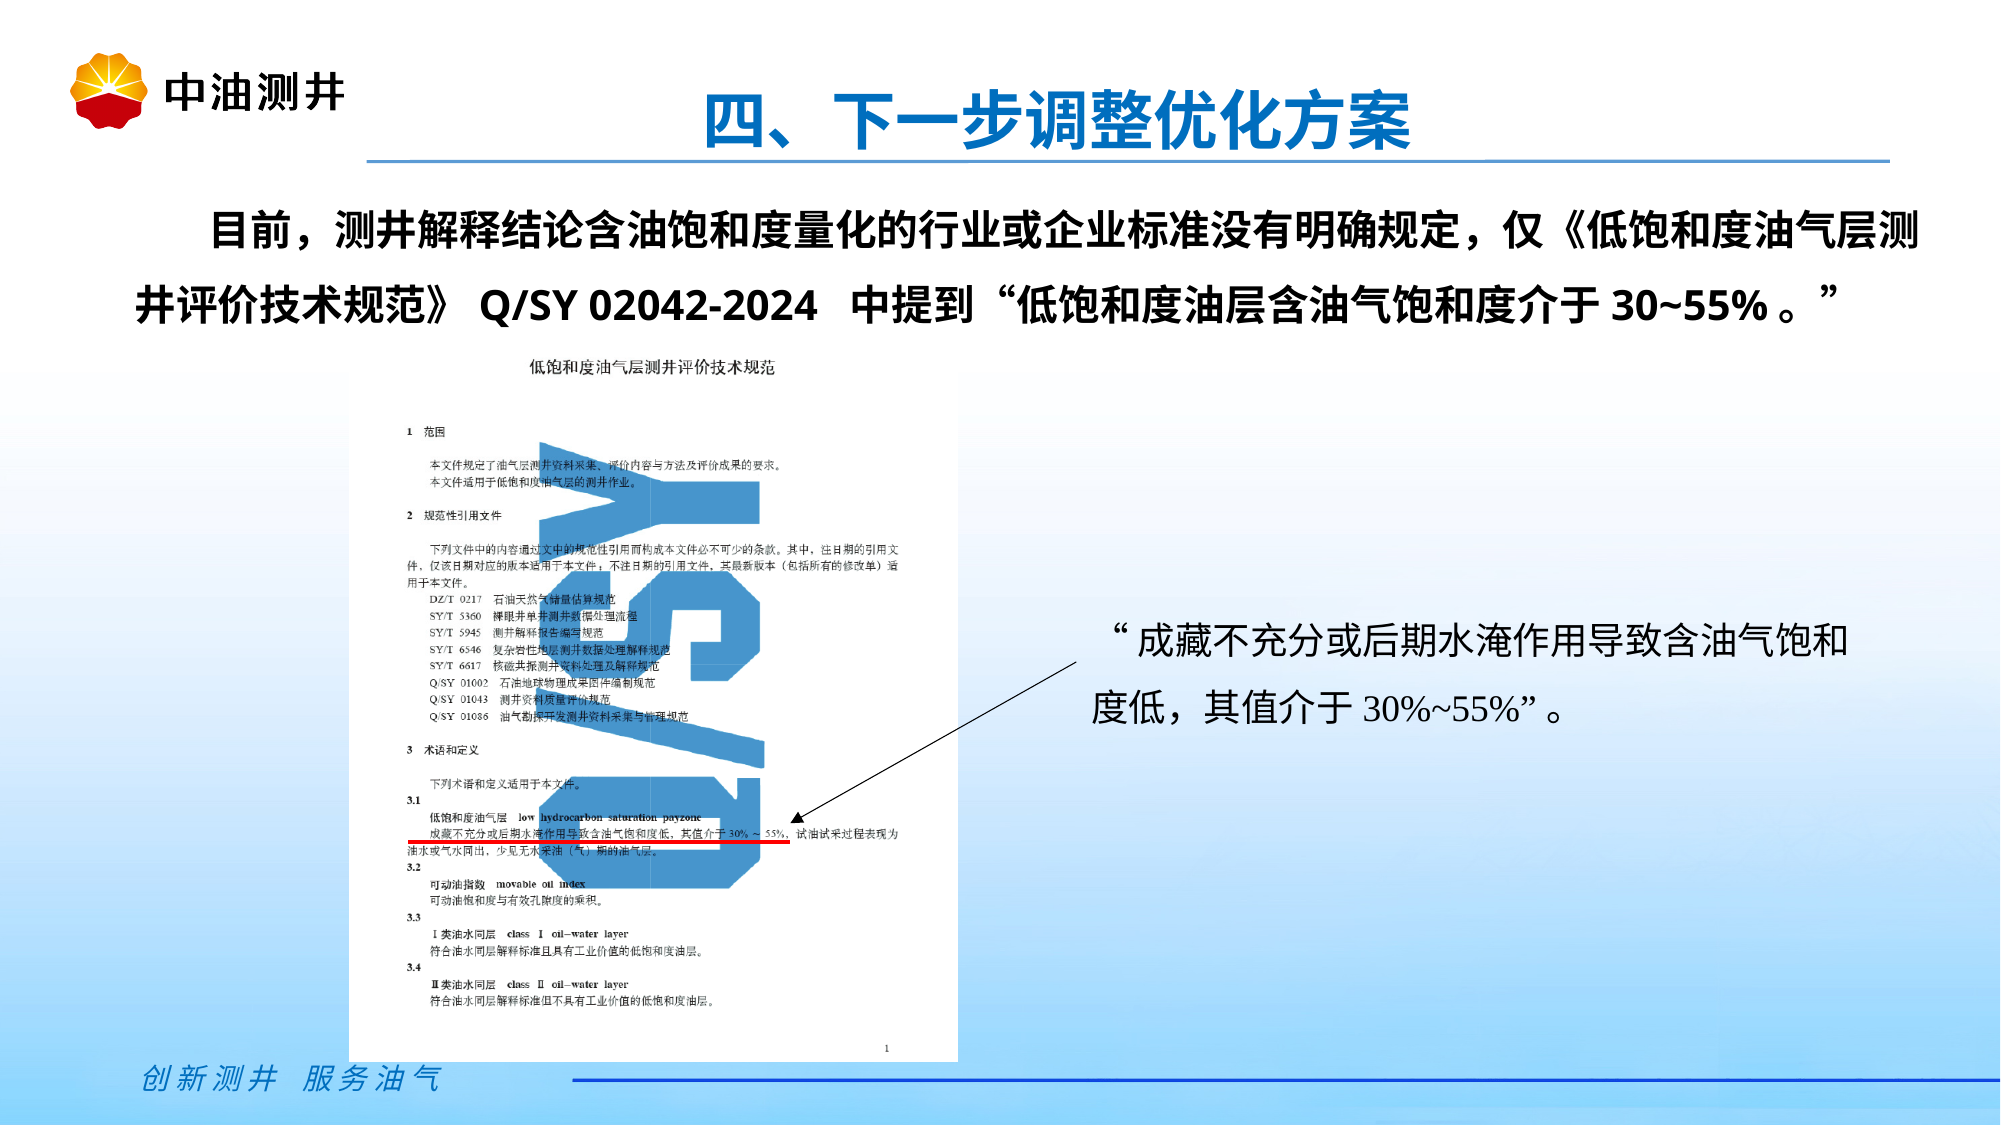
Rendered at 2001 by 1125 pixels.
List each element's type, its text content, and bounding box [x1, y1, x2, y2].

text_box 四、下一步调整优化方案 [687, 14, 1607, 165]
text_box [790, 662, 1077, 824]
text_box “成藏不充分或后期水淹作用导致含油气饱和度低，其值介于30%~55%”。 [1076, 587, 1887, 737]
picture [0, 0, 2001, 1125]
text_box 目前，测井解释结论含油饱和度量化的行业或企业标准没有明确规定，仅《低饱和度油气层测井评价技术规范》Q/SY 02042-2024 中提到“低饱和度油层含油气饱和度介于30~55%。” [119, 171, 1938, 337]
